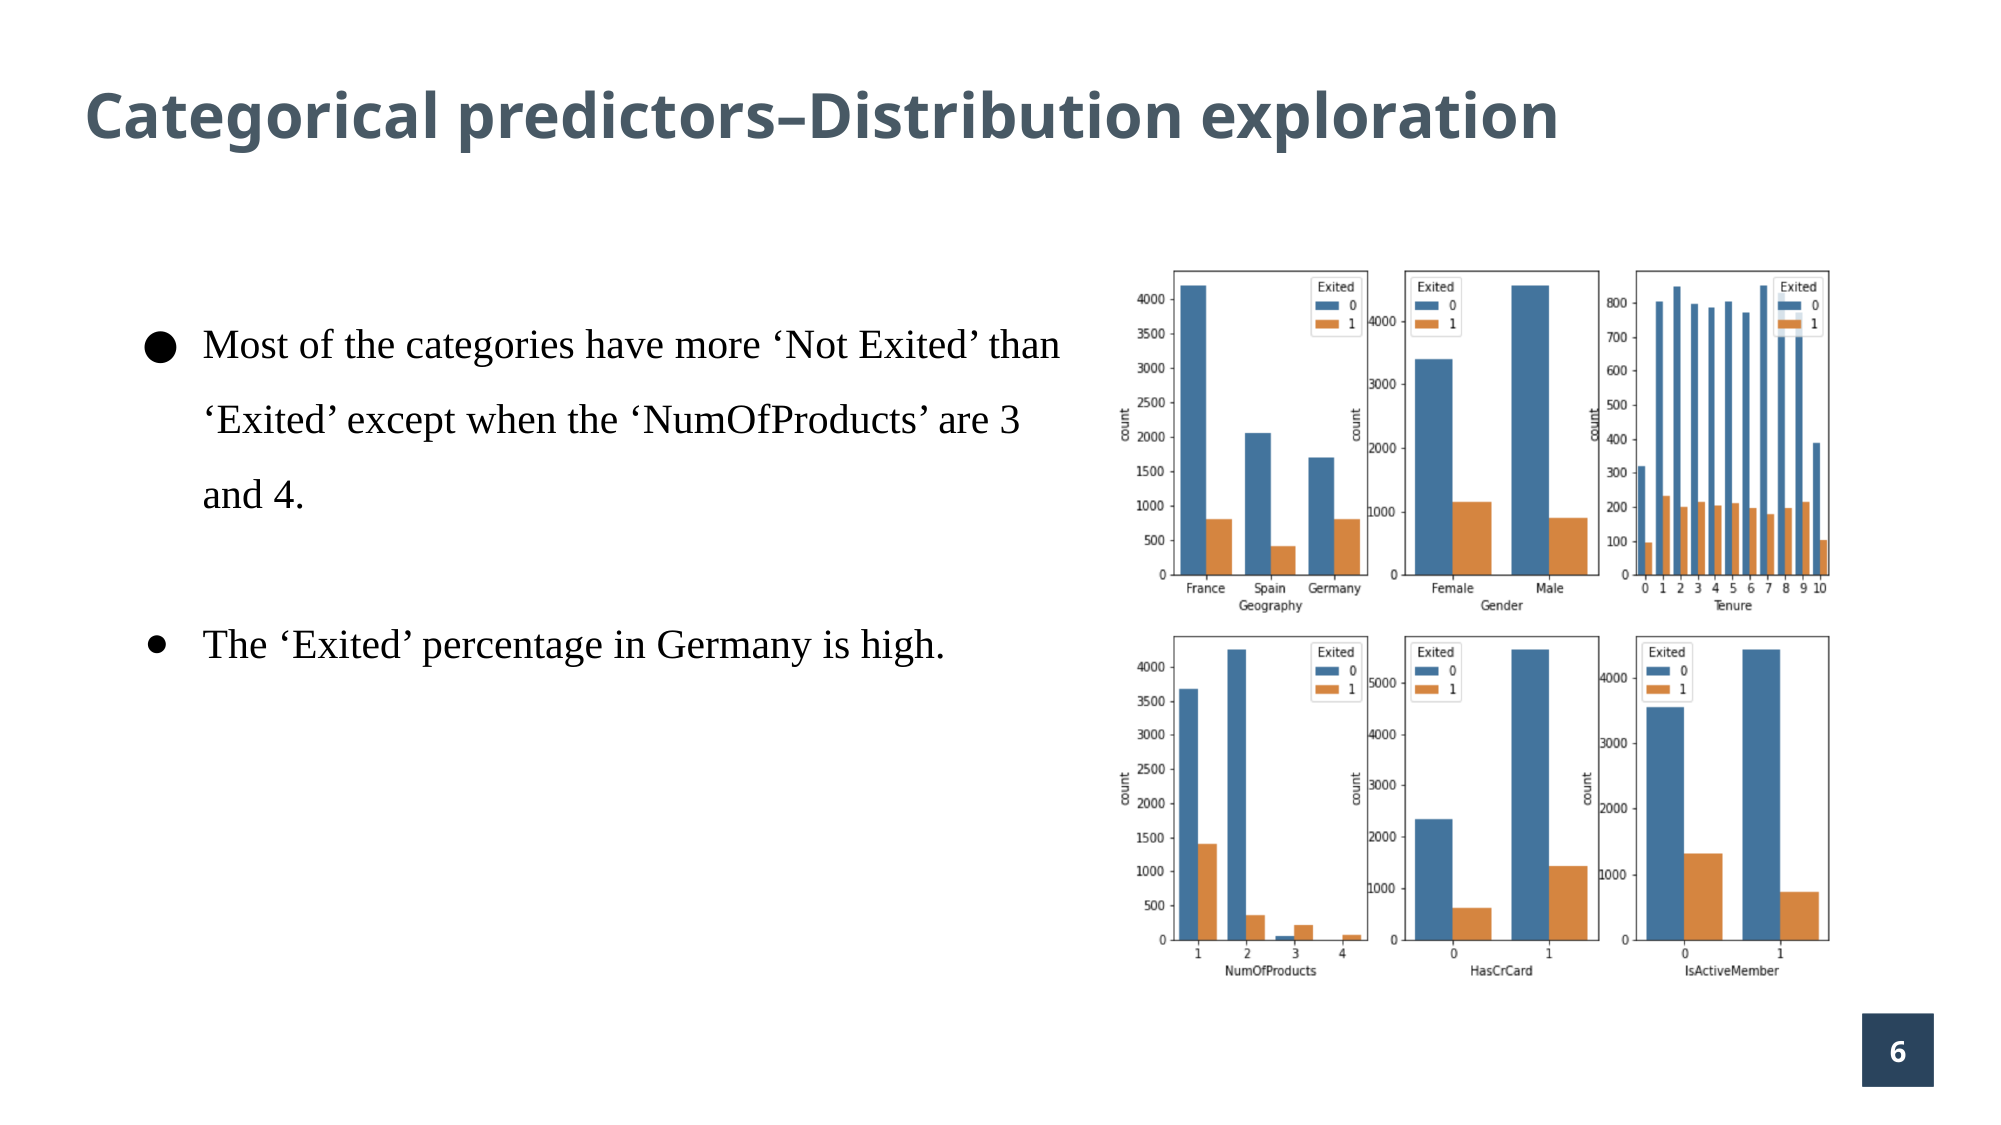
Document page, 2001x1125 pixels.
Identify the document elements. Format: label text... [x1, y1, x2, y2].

title Categorical predictors–Distribution exploration [69, 59, 1833, 178]
text_box Most of the categories have more ‘Not Exited’ than ‘Exited’ except when the ‘NumOfProducts’ are 3 and 4. The ‘Exited’ percentage in Germany is high. [112, 277, 1090, 683]
picture [1112, 263, 1889, 996]
slide_number 6 [1855, 1021, 1941, 1081]
